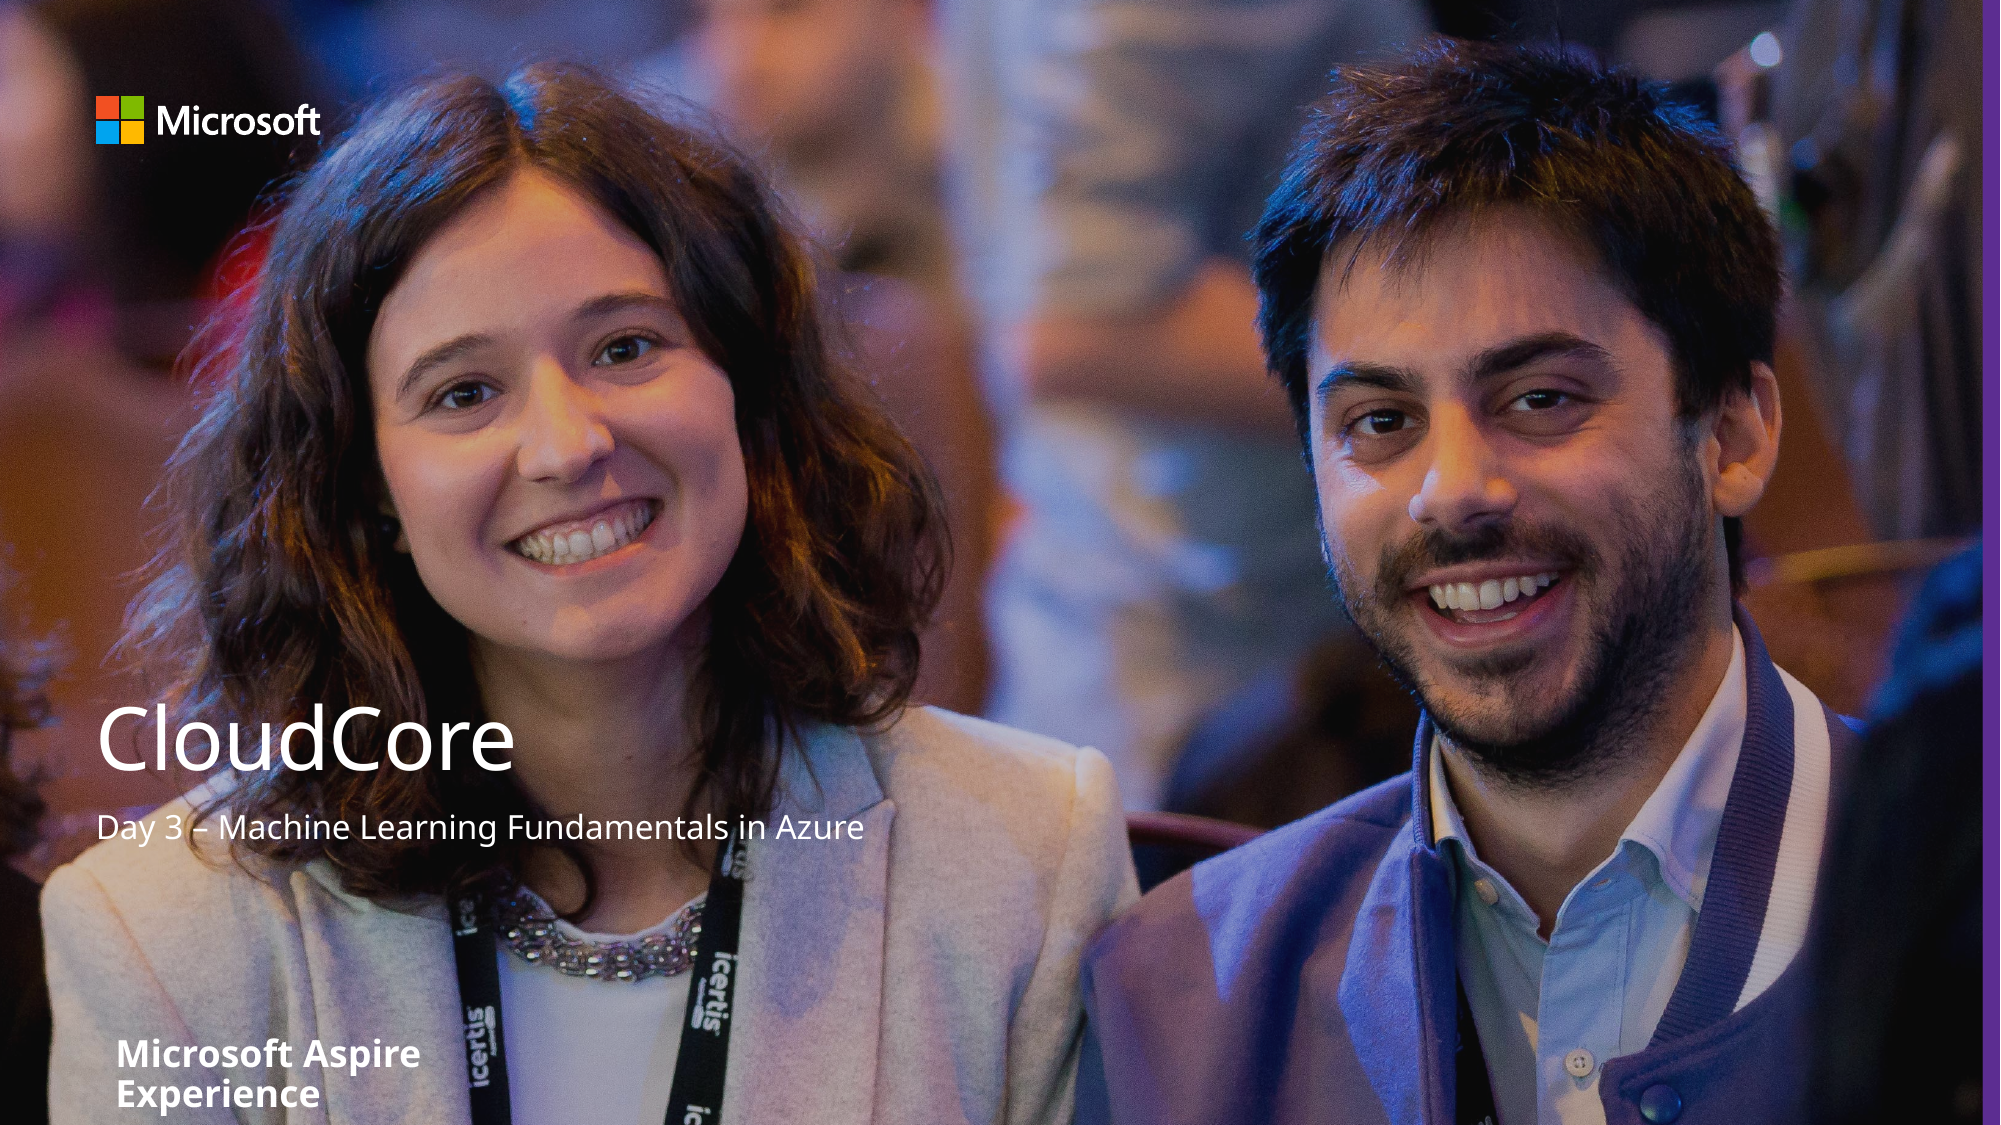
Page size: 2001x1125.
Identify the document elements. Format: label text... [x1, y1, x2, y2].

title CloudCore [95, 689, 1027, 805]
list Day 3 – Machine Learning Fundamentals in Azure [95, 805, 1027, 847]
picture [0, 0, 1983, 1125]
